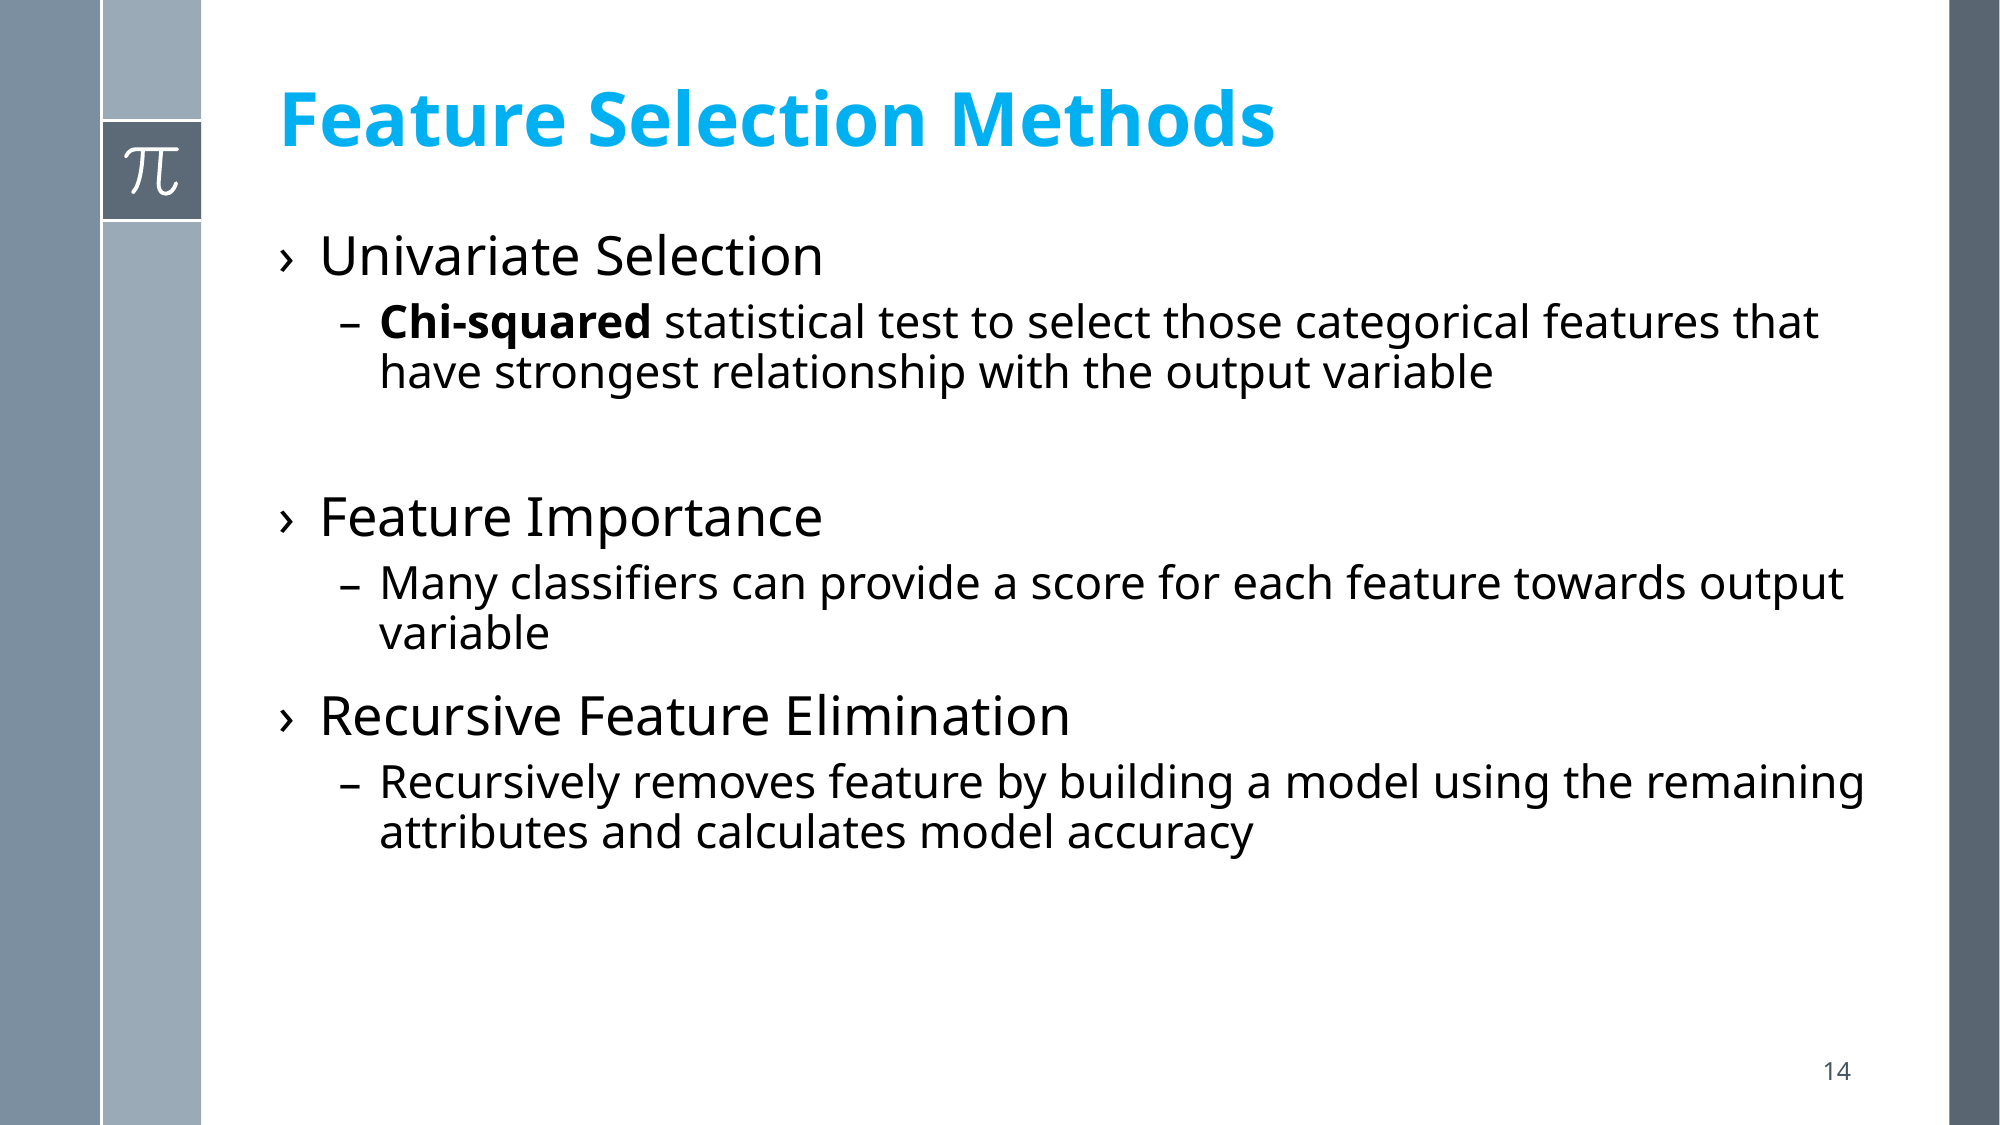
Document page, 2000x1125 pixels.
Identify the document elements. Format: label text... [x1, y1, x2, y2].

title Feature Selection Methods [263, 37, 1869, 171]
slide_number 14 [1766, 1042, 1867, 1103]
